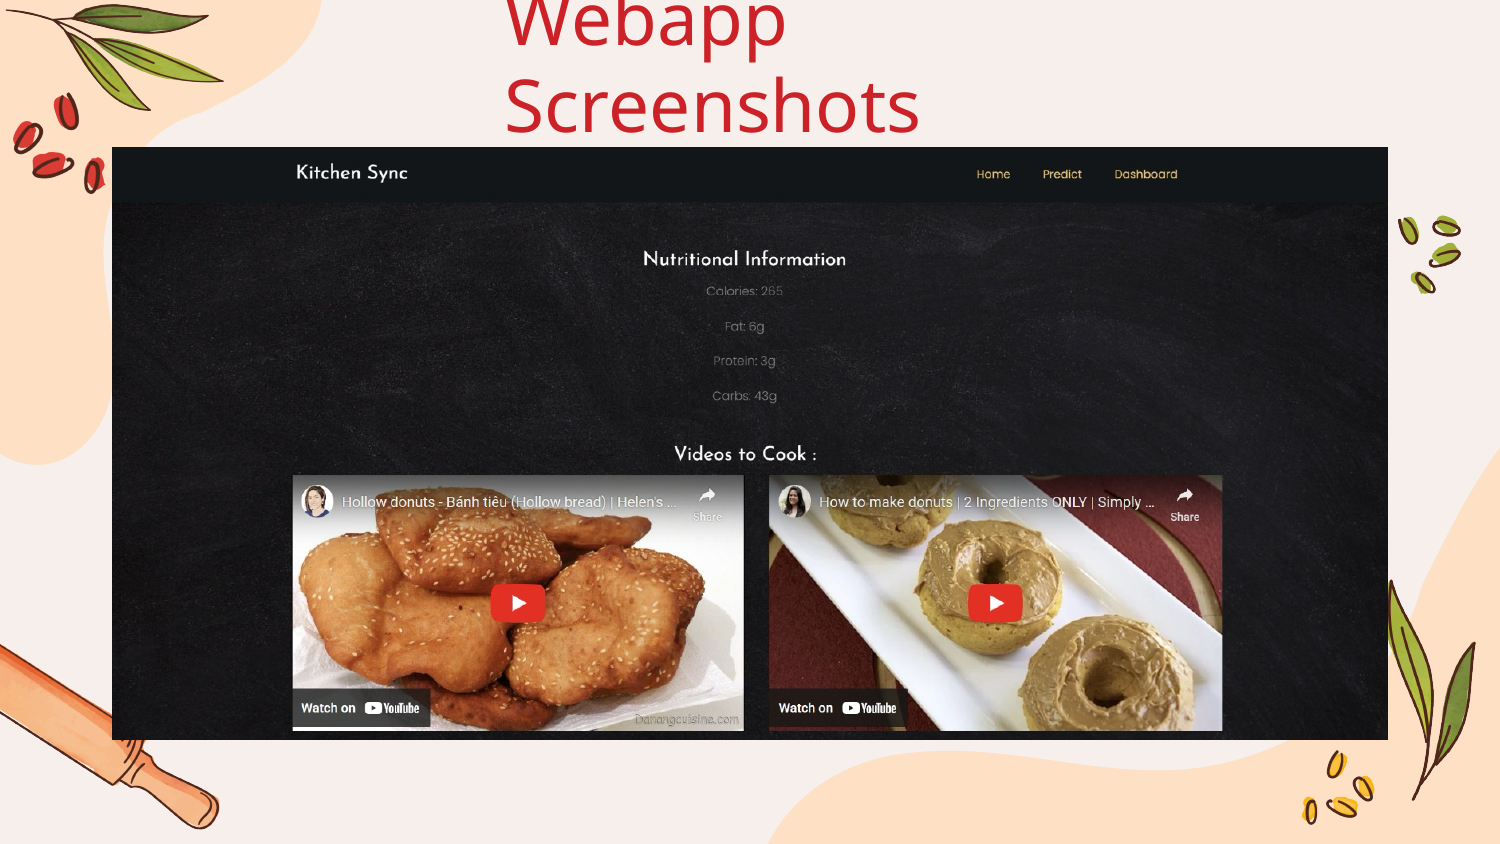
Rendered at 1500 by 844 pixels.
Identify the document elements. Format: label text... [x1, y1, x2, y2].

picture [0, 0, 1476, 830]
title Webapp Screenshots [489, 68, 1238, 146]
picture [1286, 748, 1381, 843]
picture [1398, 215, 1461, 294]
